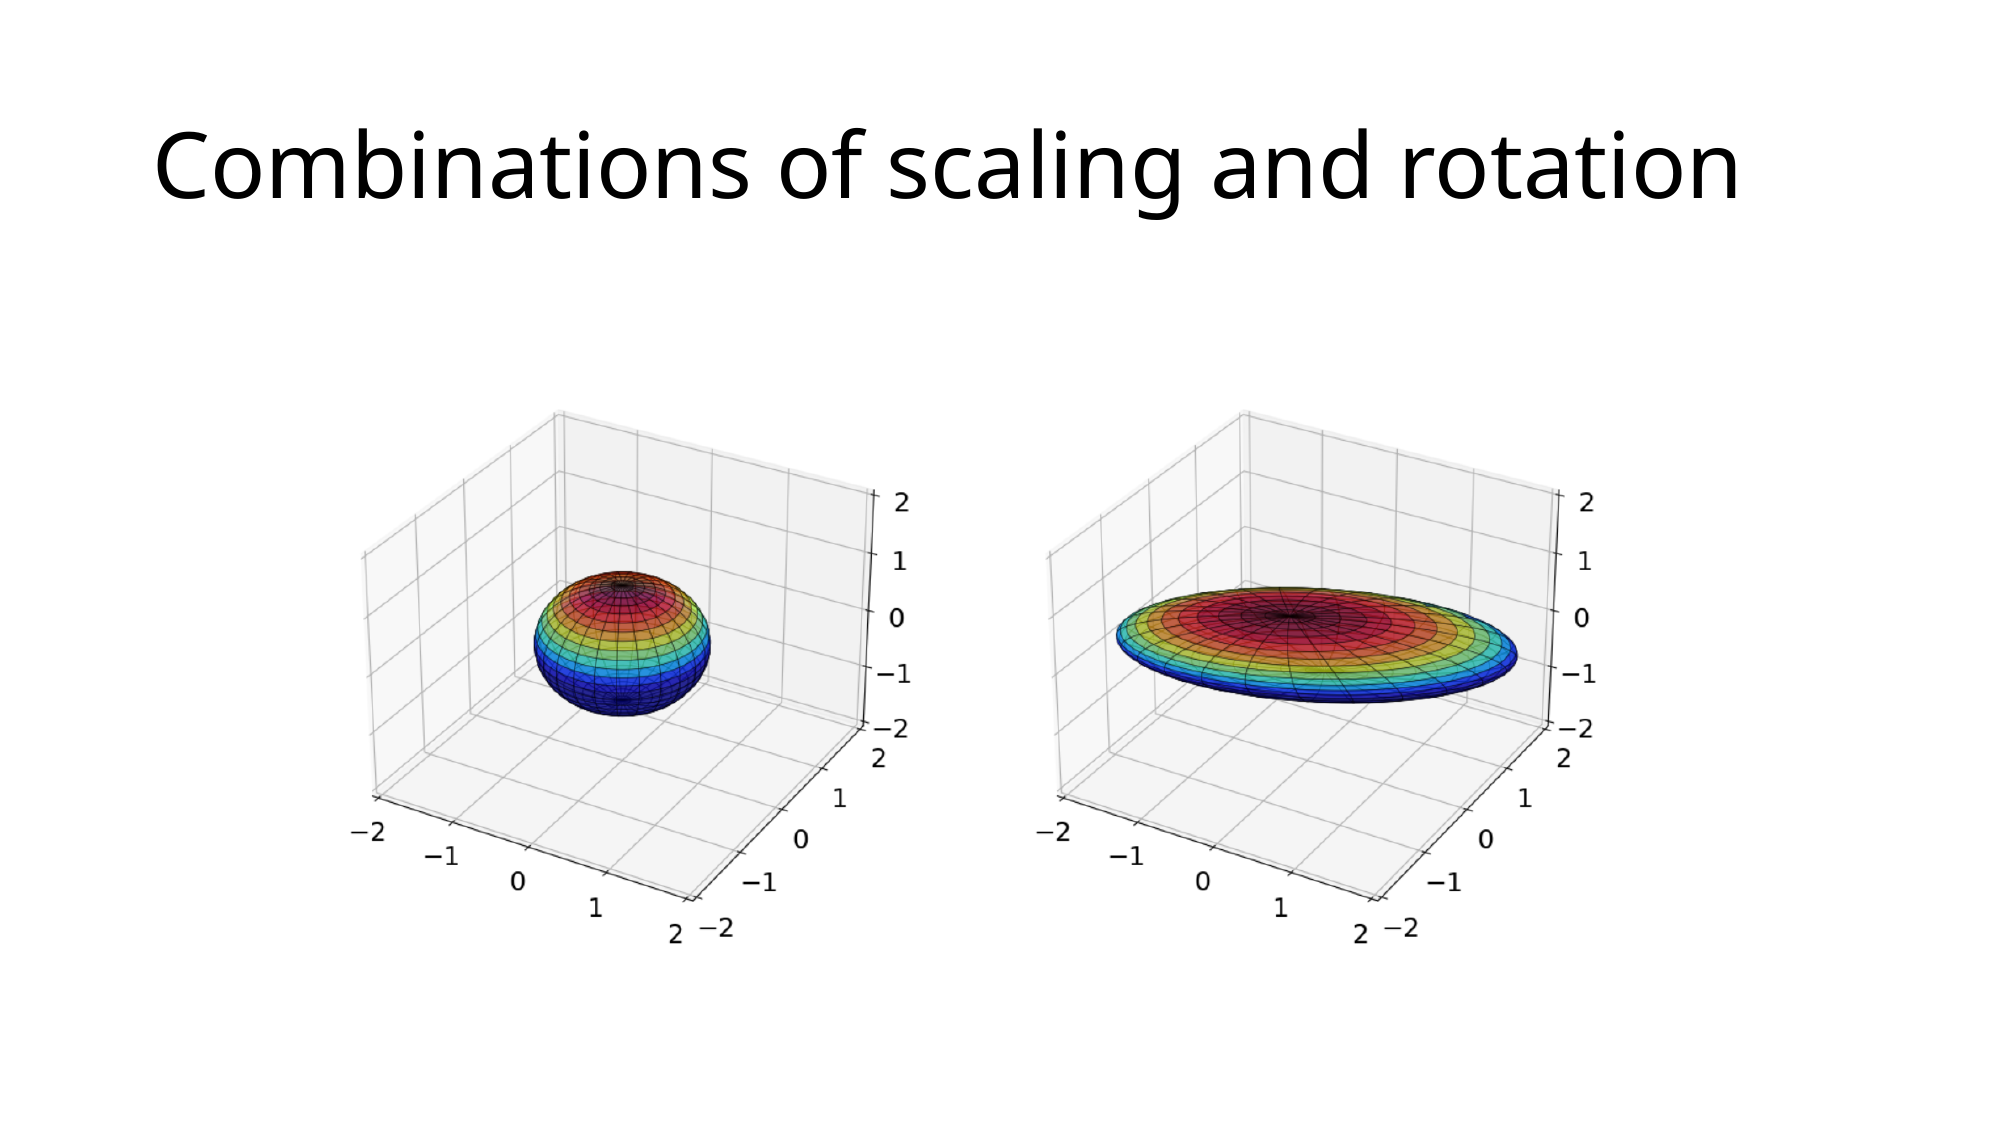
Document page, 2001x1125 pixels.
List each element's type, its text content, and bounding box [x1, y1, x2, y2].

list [255, 265, 1680, 1014]
title Combinations of scaling and rotation [137, 59, 1863, 278]
